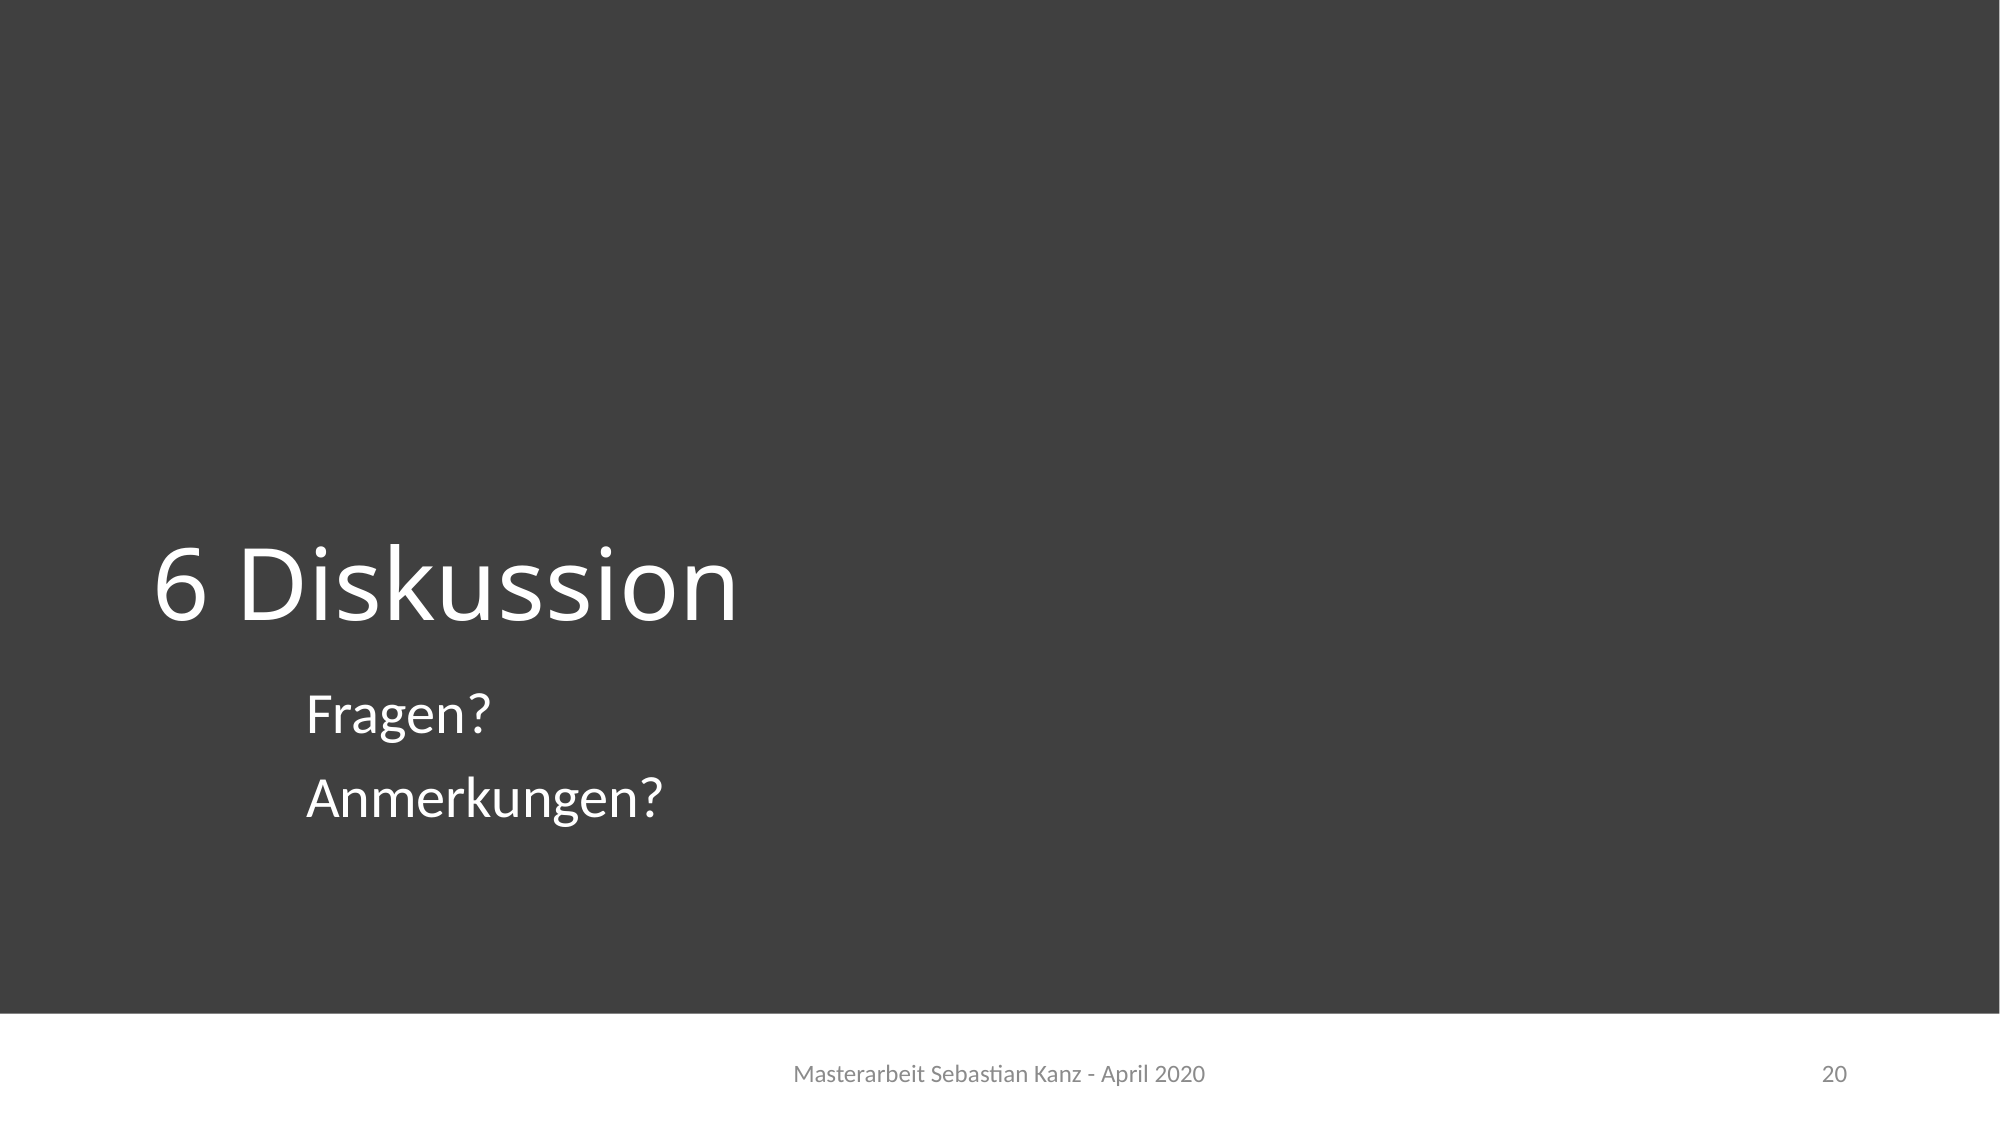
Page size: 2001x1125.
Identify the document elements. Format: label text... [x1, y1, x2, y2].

title 6 Diskussion [138, 98, 1863, 650]
slide_number 20 [1412, 1042, 1863, 1103]
list Fragen? Anmerkungen? [141, 675, 1863, 900]
footer Masterarbeit Sebastian Kanz - April 2020 [662, 1042, 1338, 1103]
text_box [0, 0, 2000, 1015]
